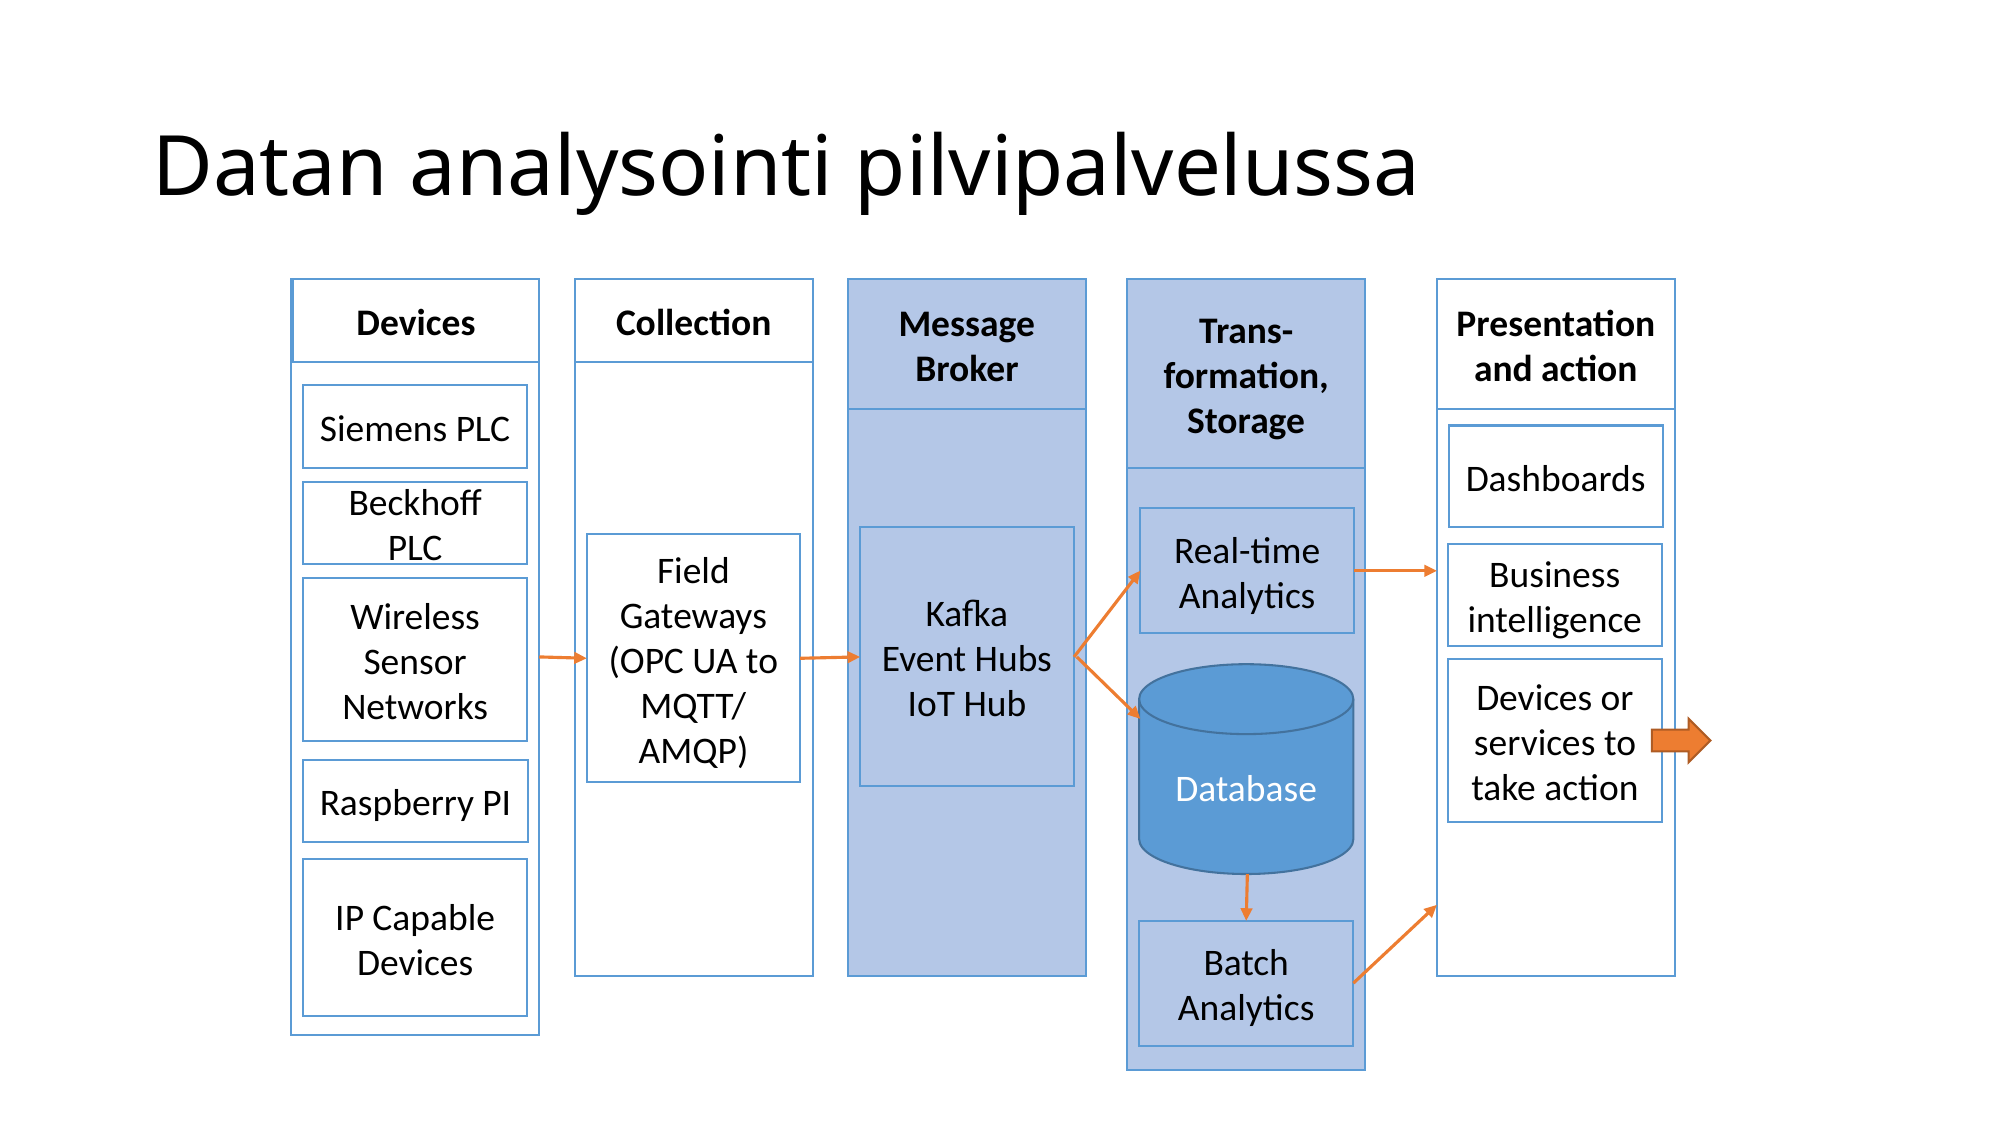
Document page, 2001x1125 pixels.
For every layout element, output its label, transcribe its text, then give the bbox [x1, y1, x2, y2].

text_box Trans- formation, Storage [1126, 278, 1366, 469]
text_box Raspberry PI [302, 759, 529, 843]
text_box Database [1138, 663, 1355, 876]
text_box [1436, 410, 1676, 977]
text_box Dashboards [1448, 424, 1664, 528]
text_box Field Gateways (OPC UA to MQTT/ AMQP) [586, 533, 801, 783]
text_box [574, 660, 814, 977]
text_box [1074, 570, 1141, 657]
text_box [1126, 469, 1366, 570]
text_box [1126, 719, 1366, 1071]
text_box Devices [292, 278, 540, 363]
text_box IP Capable Devices [302, 858, 528, 1017]
text_box Business intelligence [1447, 543, 1663, 647]
text_box Beckhoff PLC [302, 481, 528, 565]
text_box [574, 363, 814, 656]
text_box Kafka Event Hubs IoT Hub [859, 526, 1075, 787]
title Datan analysointi pilvipalvelussa [137, 59, 1863, 278]
text_box Collection [574, 278, 814, 363]
text_box [1141, 572, 1366, 920]
text_box Devices or services to take action [1447, 658, 1663, 823]
text_box Presentationand action [1436, 278, 1676, 410]
text_box Real-time Analytics [1139, 507, 1355, 634]
text_box [1650, 716, 1712, 765]
text_box Message Broker [847, 278, 1087, 410]
text_box [847, 410, 1087, 656]
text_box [1076, 656, 1141, 719]
text_box Batch Analytics [1138, 920, 1354, 1047]
text_box [847, 659, 1087, 977]
text_box Wireless Sensor Networks [302, 577, 528, 742]
text_box [290, 278, 540, 1036]
text_box Siemens PLC [302, 384, 528, 469]
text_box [1353, 905, 1437, 984]
